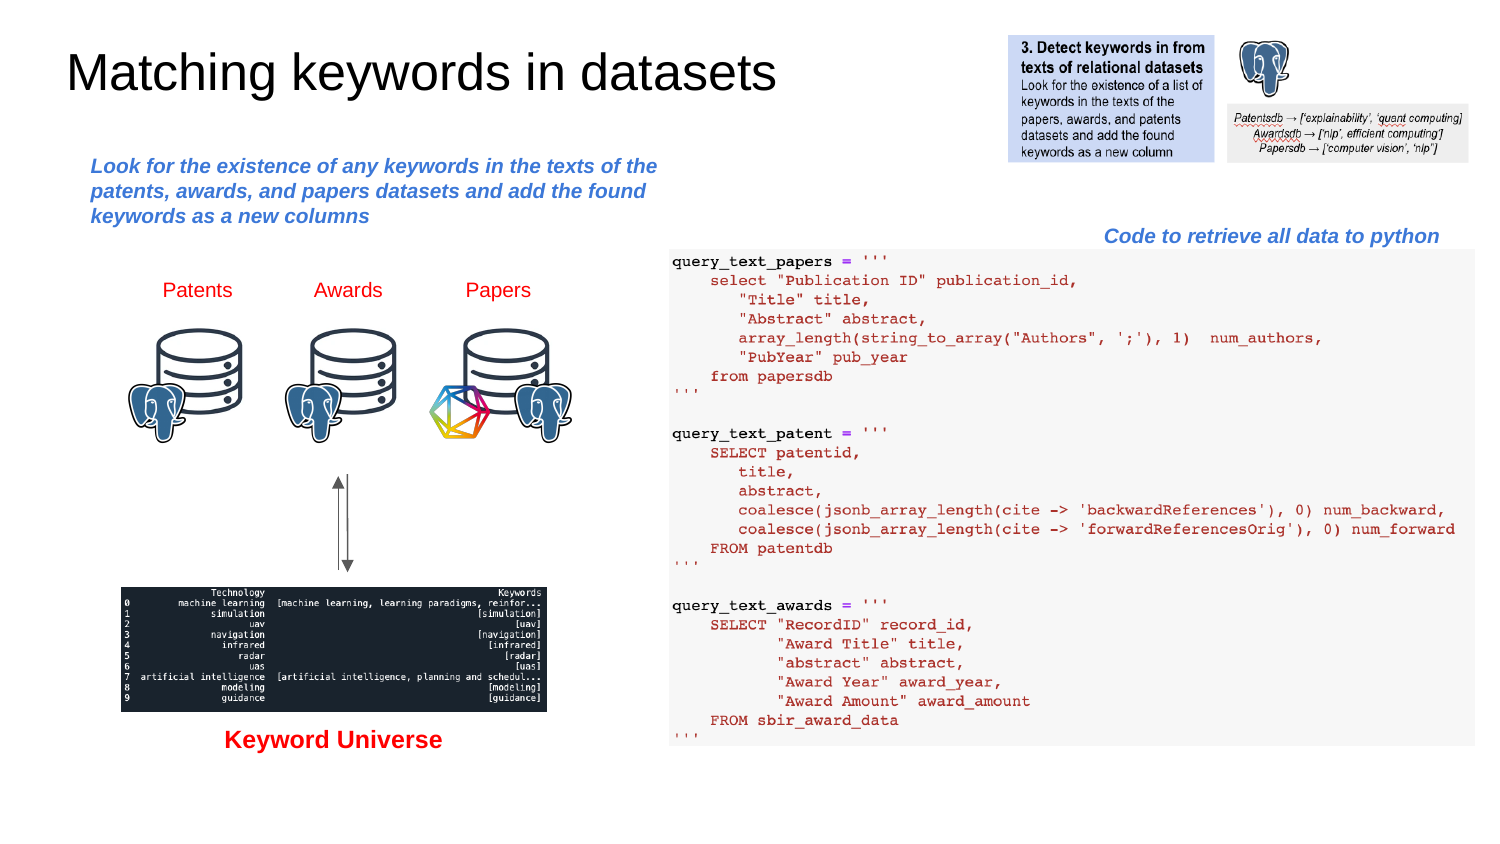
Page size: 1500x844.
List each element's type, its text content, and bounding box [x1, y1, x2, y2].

list Code to retrieve all data to python [1088, 207, 1500, 332]
picture [282, 324, 403, 444]
picture [120, 587, 547, 713]
text_box [51, 50, 544, 116]
picture [1008, 34, 1469, 163]
picture [428, 324, 574, 444]
title Matching keywords in datasets [51, 22, 1348, 167]
text_box Patents [147, 263, 261, 314]
list Look for the existence of any keywords in the texts of the patents, awards, and papers datasets and add the found keywords as a new columns [75, 137, 696, 263]
text_box Keyword Universe [126, 721, 542, 769]
text_box Papers [450, 263, 643, 314]
picture [669, 249, 1475, 746]
picture [126, 324, 249, 444]
text_box Awards [298, 263, 413, 314]
